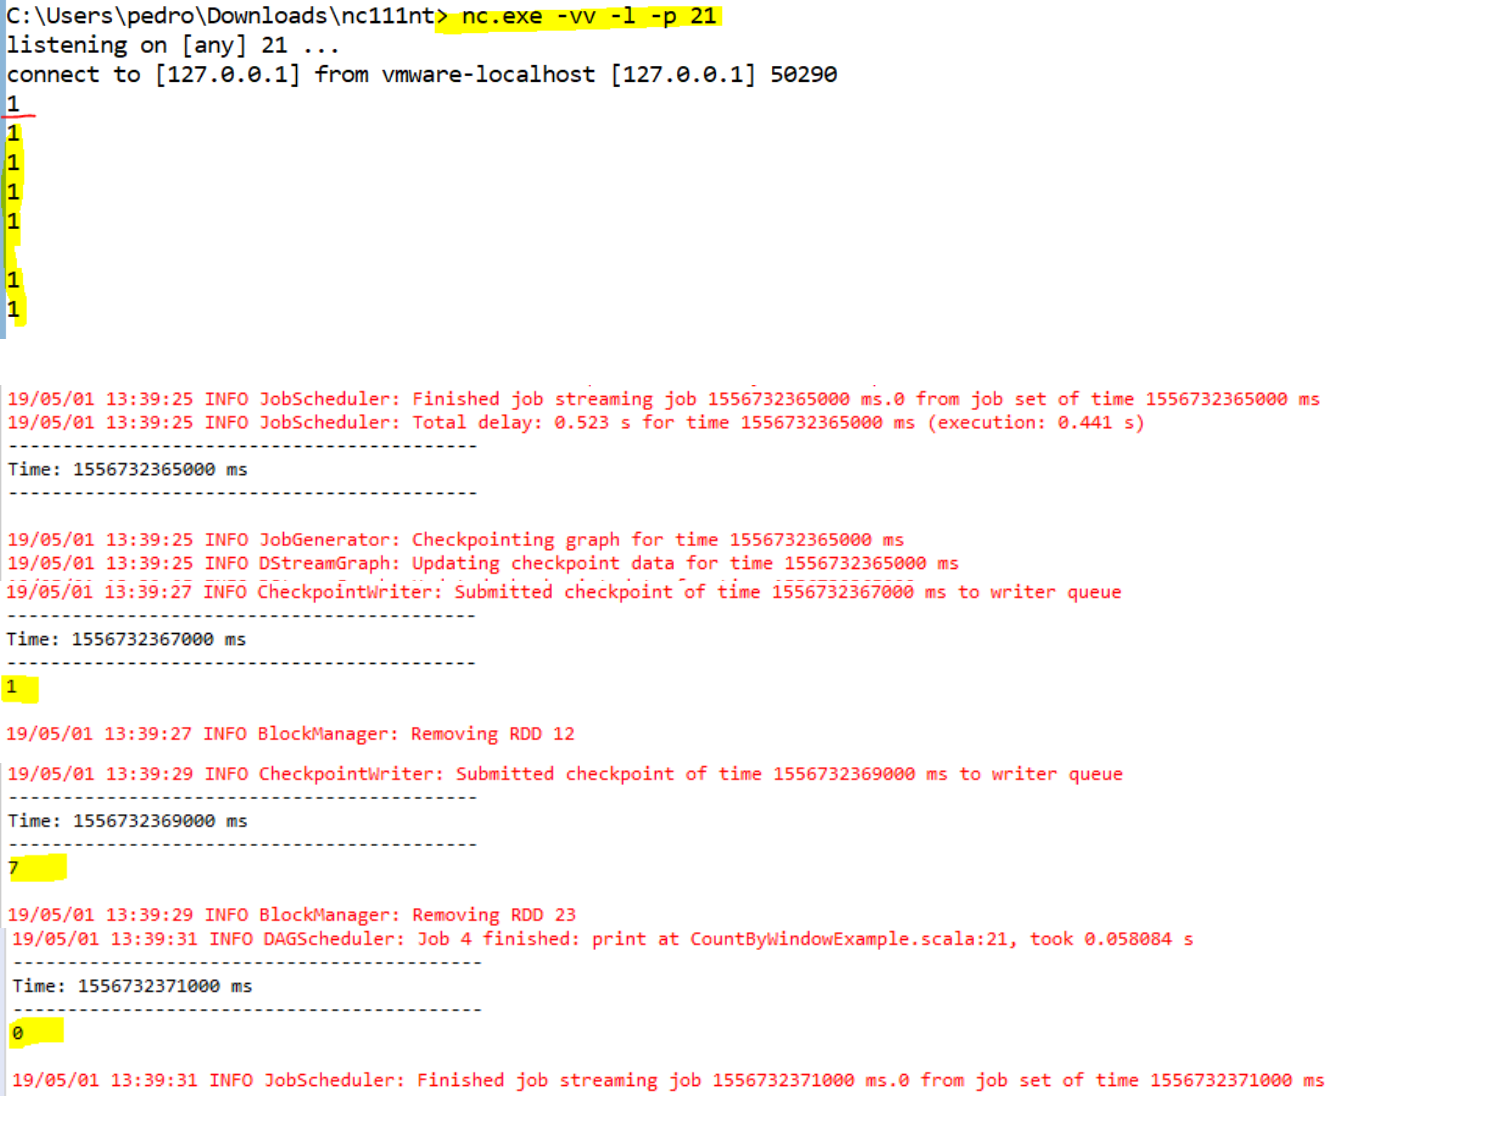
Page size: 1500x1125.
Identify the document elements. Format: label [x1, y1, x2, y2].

picture [0, 763, 1343, 1097]
picture [0, 384, 1343, 748]
picture [0, 0, 849, 339]
